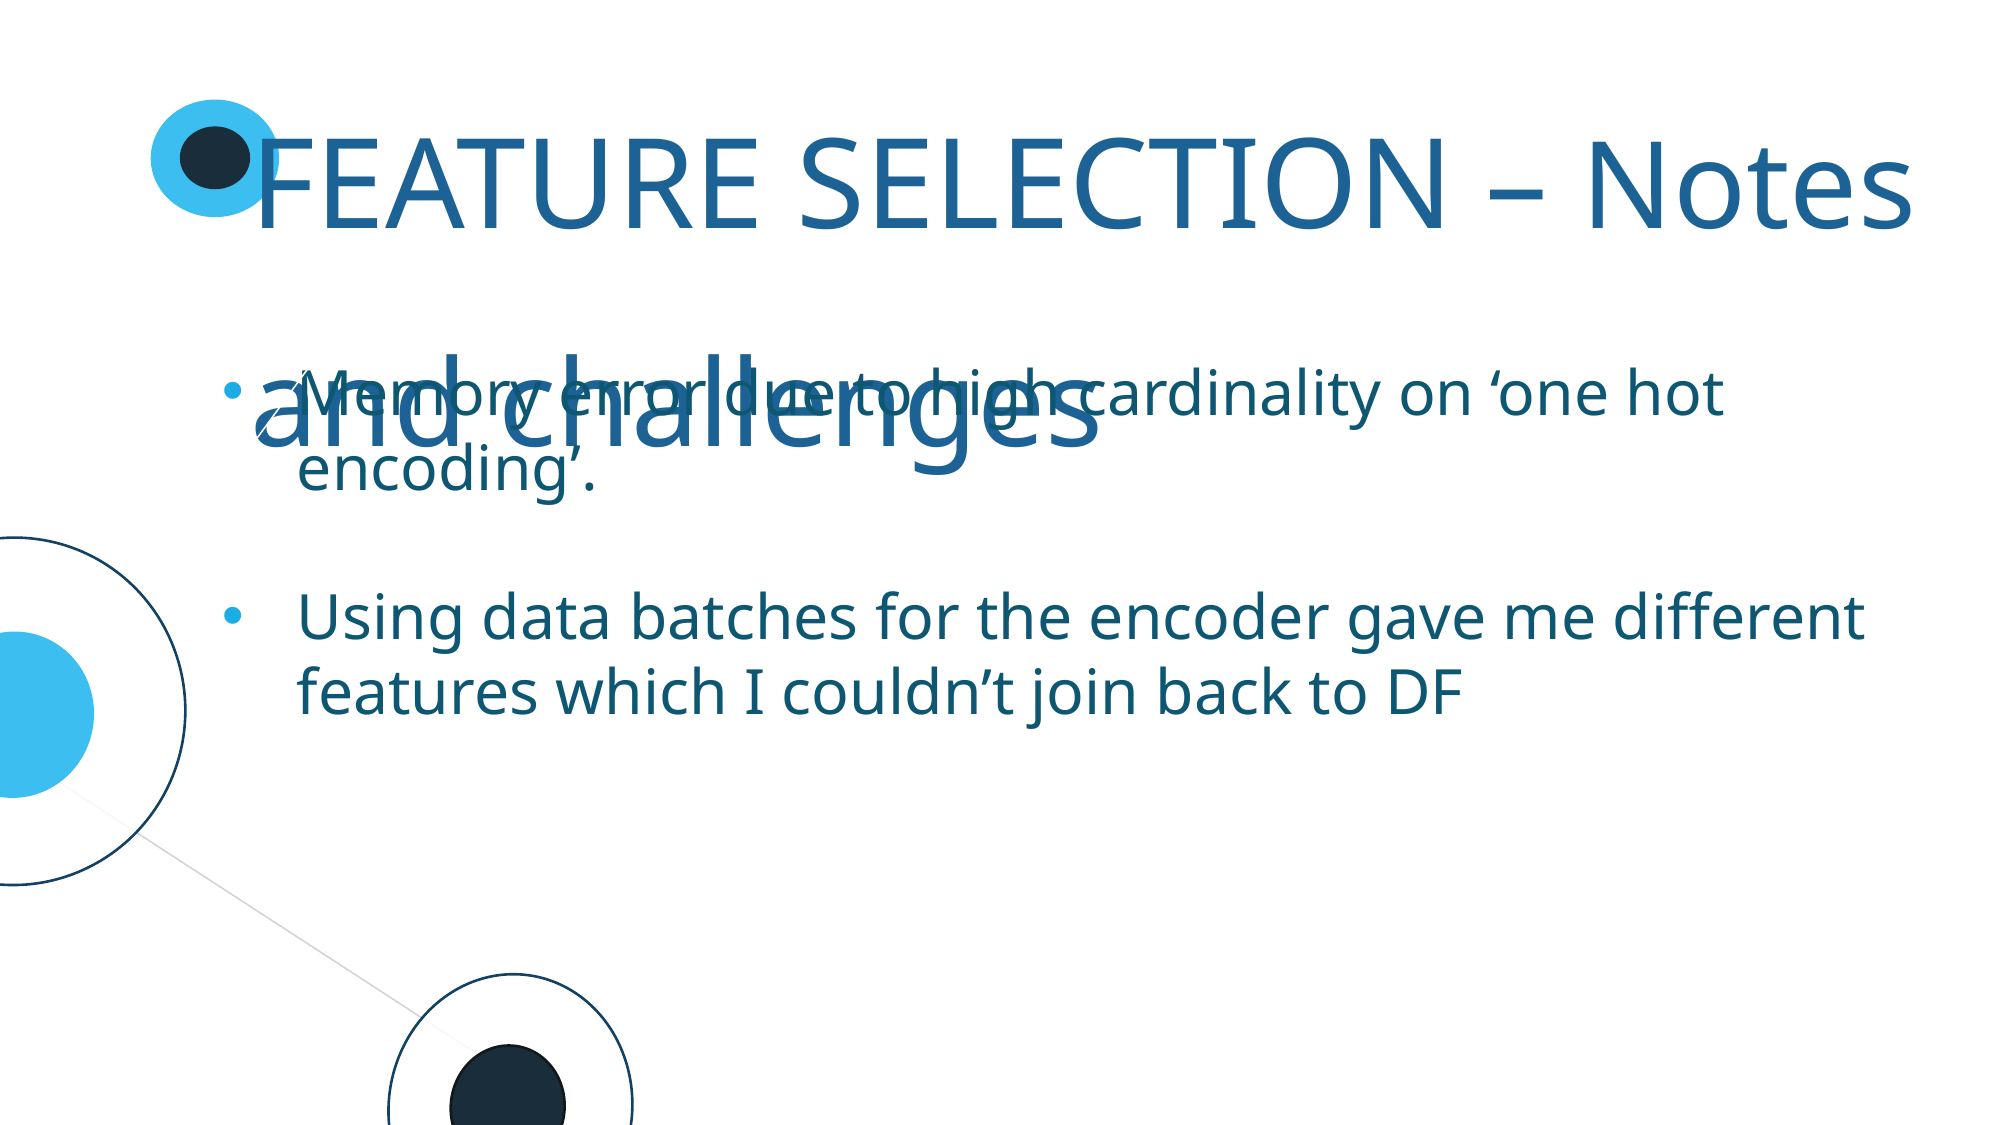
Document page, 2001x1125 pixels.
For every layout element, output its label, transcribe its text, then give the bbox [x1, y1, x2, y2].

text_box Memory error due to high cardinality on ‘one hot encoding’. Using data batches for the encoder gave me different features which I couldn’t join back to DF [652, 345, 1951, 735]
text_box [0, 161, 646, 1125]
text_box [151, 100, 279, 156]
text_box FEATURE SELECTION – Notes and challenges [236, 20, 1981, 479]
